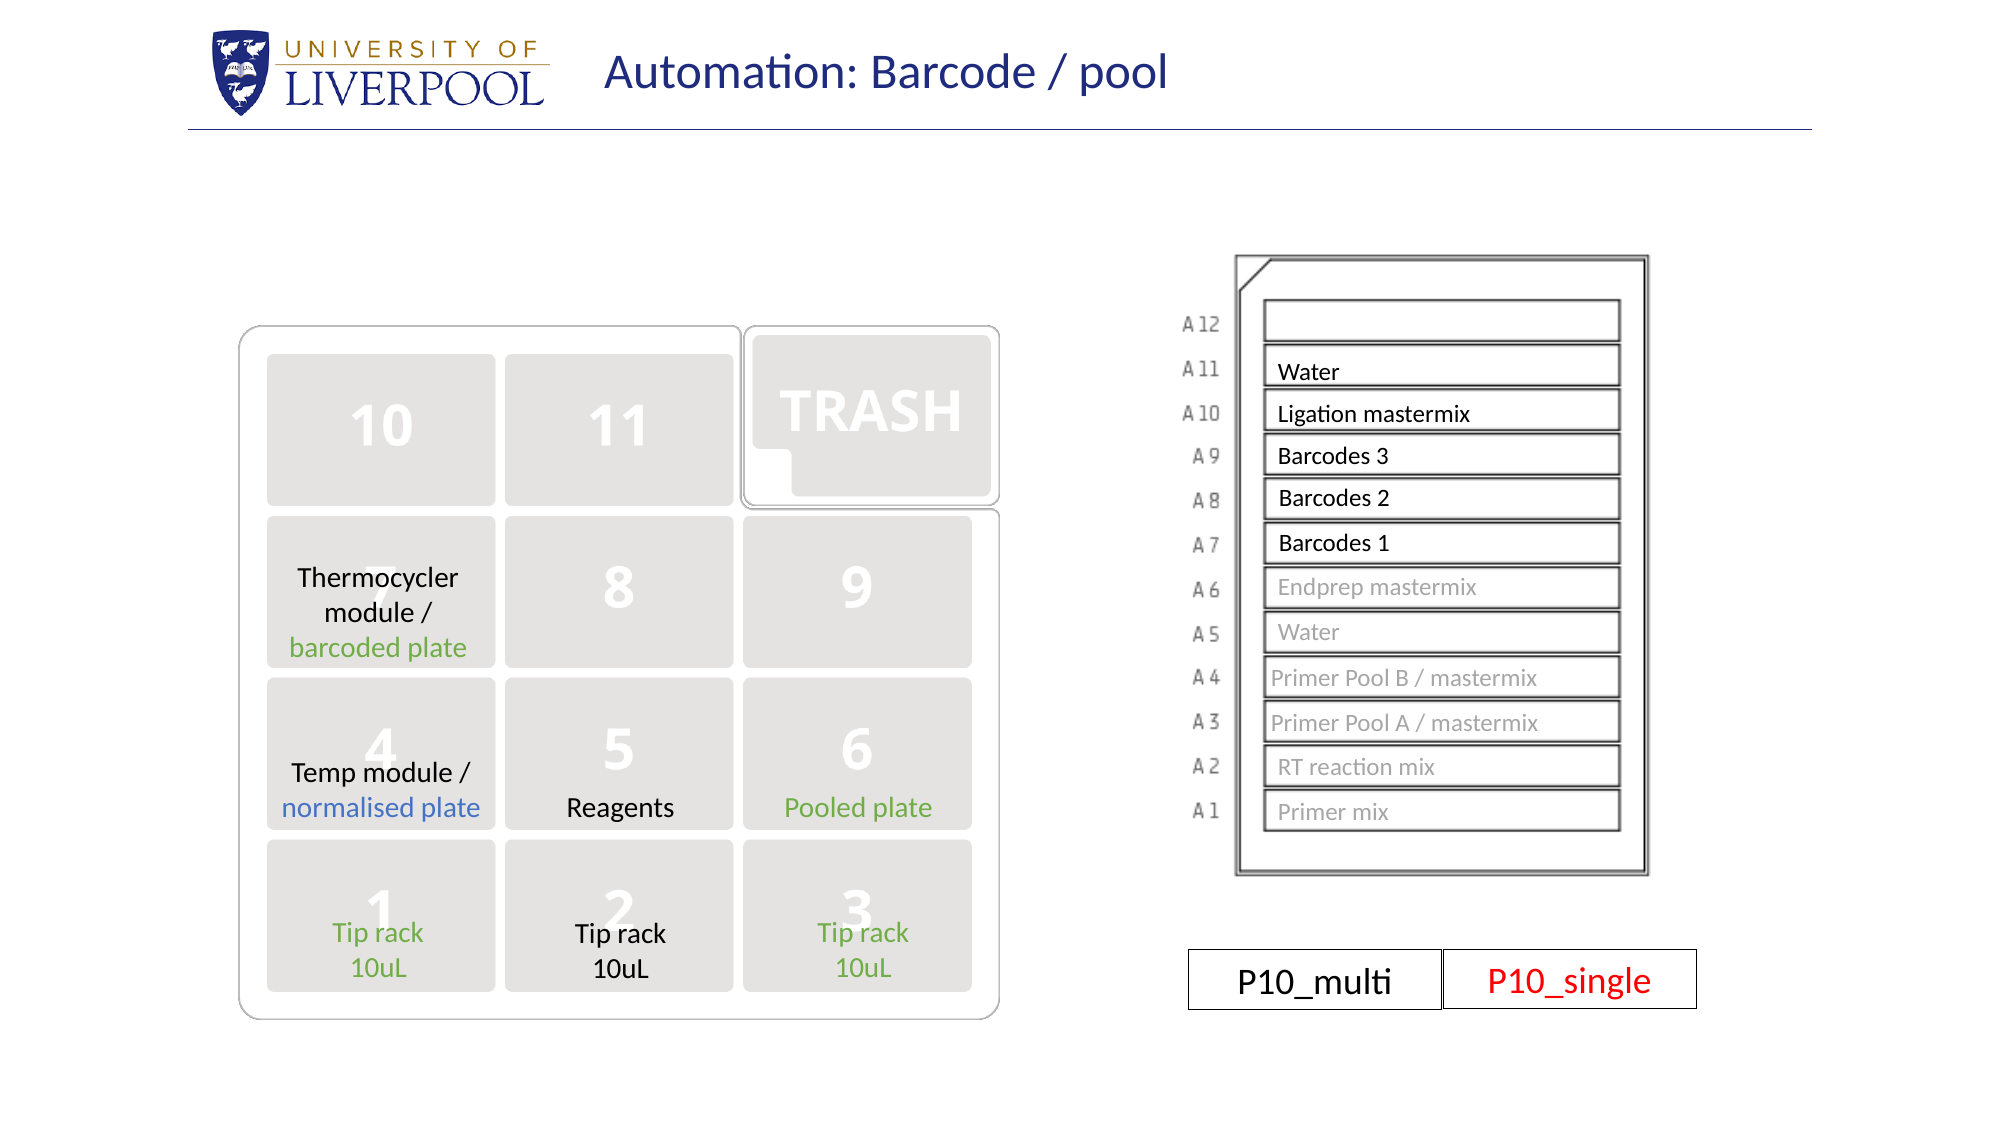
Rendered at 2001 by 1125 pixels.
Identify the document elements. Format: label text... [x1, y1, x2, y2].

text_box P10_single [1443, 949, 1697, 1009]
picture [212, 30, 550, 116]
text_box Automation: Barcode / pool [589, 30, 1788, 106]
picture [1144, 231, 1702, 916]
picture [238, 325, 1001, 1020]
text_box P10_multi [1188, 949, 1442, 1010]
